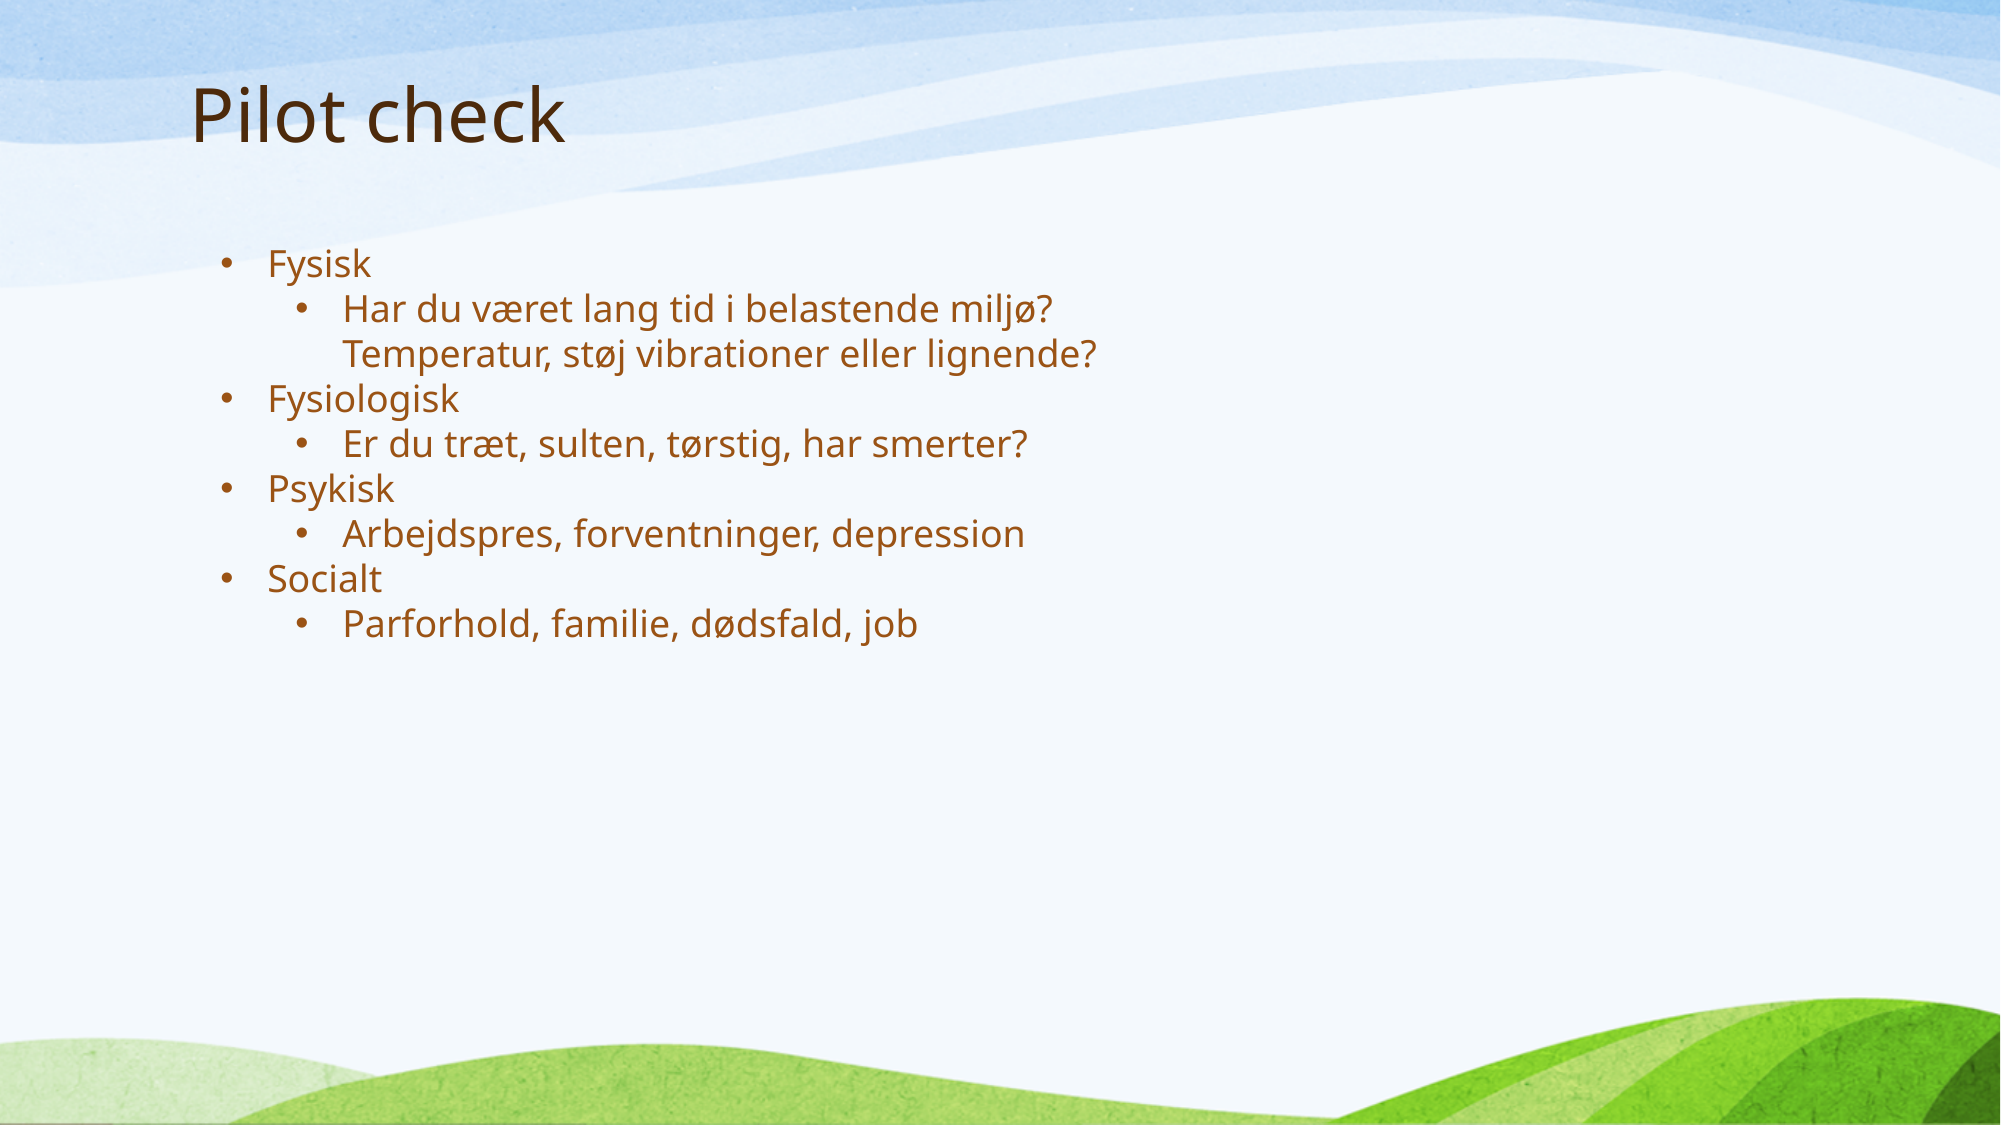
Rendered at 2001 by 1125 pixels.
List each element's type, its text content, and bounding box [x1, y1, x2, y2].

picture [0, 0, 2001, 1125]
title Pilot check [174, 50, 1825, 167]
text_box Fysisk Har du været lang tid i belastende miljø? Temperatur, støj vibrationer eller lignende? Fysiologisk Er du træt, sulten, tørstig, har smerter? Psykisk Arbejdspres, forventninger, depression Socialt Parforhold, familie, dødsfald, job [205, 232, 1427, 653]
